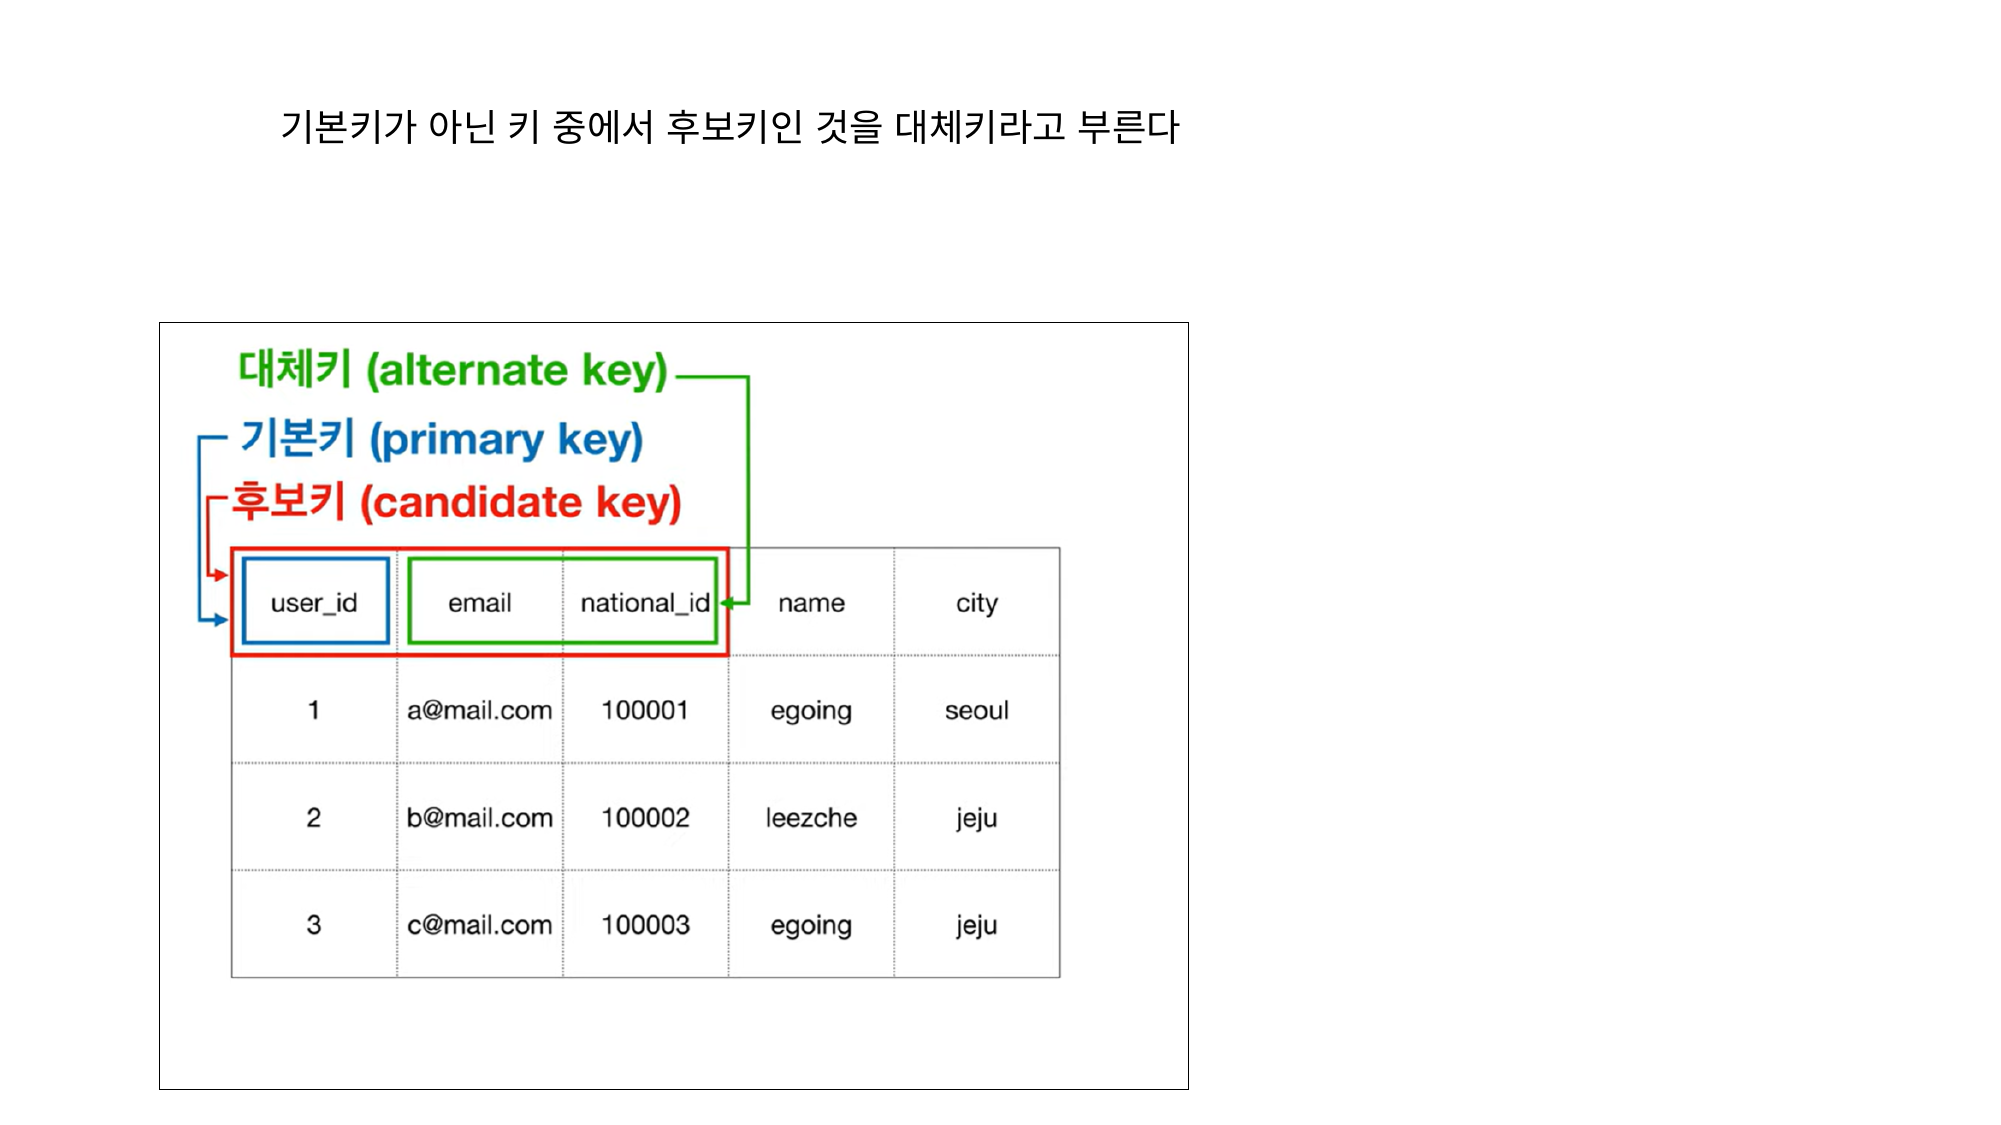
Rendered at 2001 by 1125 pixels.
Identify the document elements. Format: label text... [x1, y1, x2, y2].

text_box 기본키가 아닌 키 중에서 후보키인 것을 대체키라고 부른다 [265, 96, 1197, 157]
picture [159, 322, 1189, 1090]
